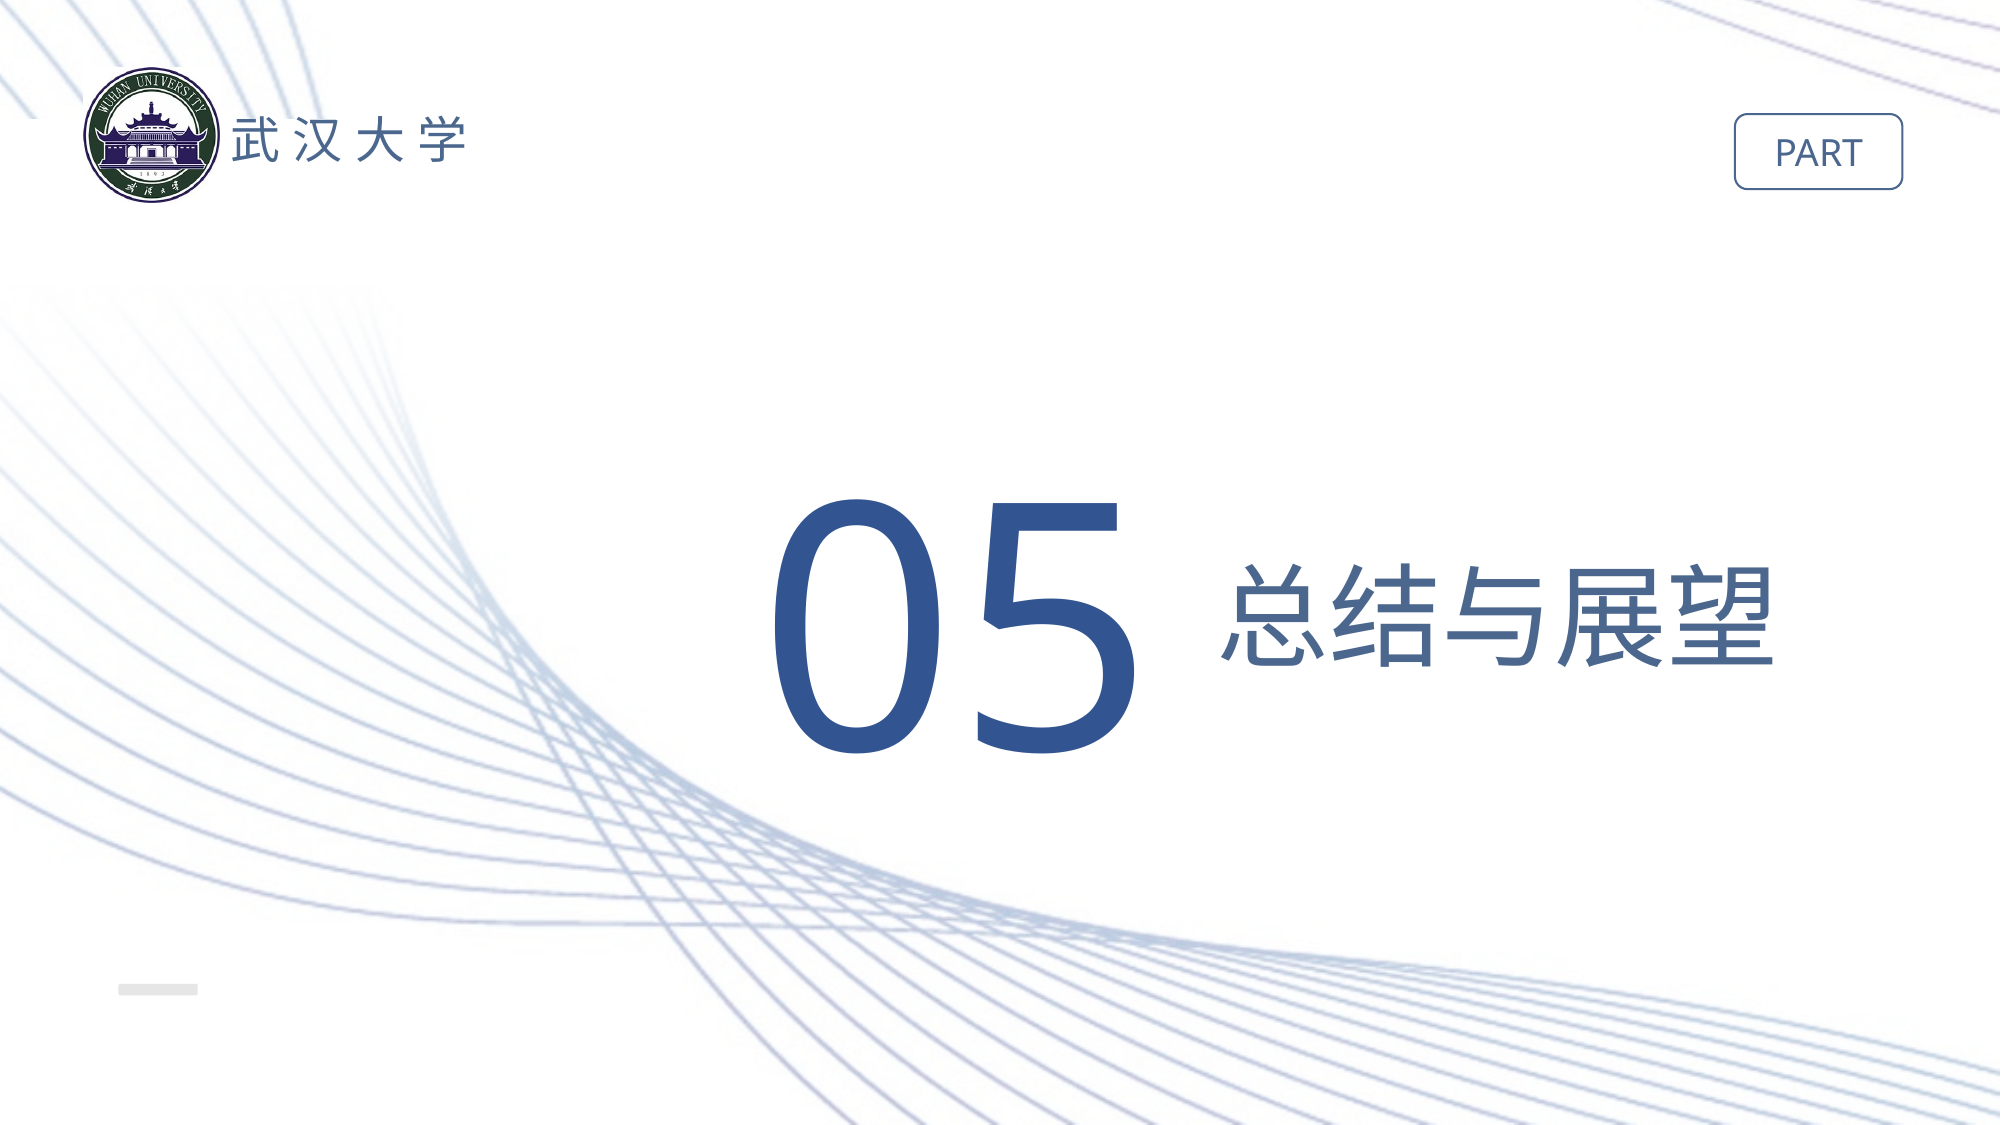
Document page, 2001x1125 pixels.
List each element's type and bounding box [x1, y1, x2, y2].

picture [83, 67, 220, 203]
text_box [0, 0, 2000, 1125]
